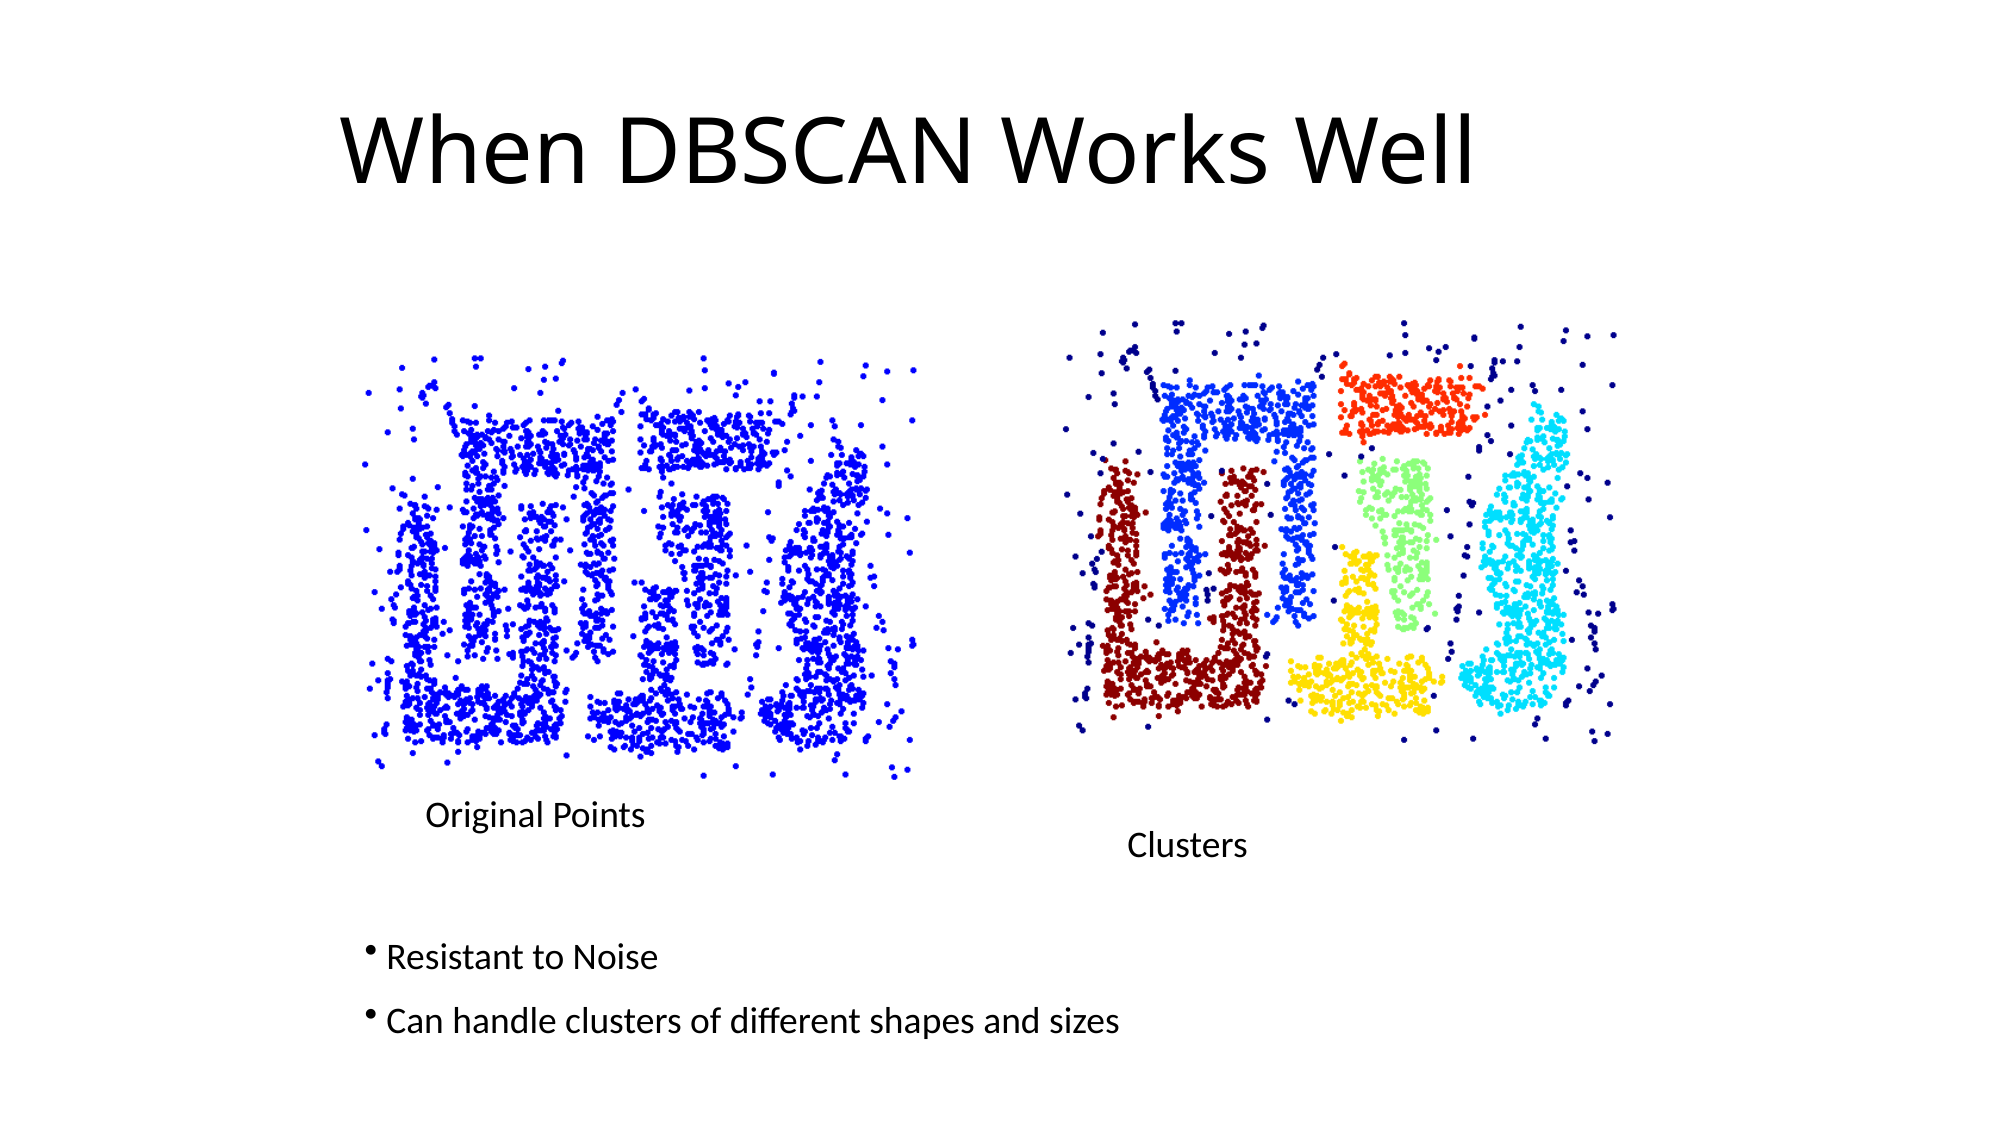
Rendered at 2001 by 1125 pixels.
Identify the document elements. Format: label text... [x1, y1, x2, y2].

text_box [950, 237, 1750, 873]
title When DBSCAN Works Well [324, 82, 1684, 225]
picture [249, 272, 950, 873]
text_box Resistant to Noise Can handle clusters of different shapes and sizes [349, 924, 1438, 1049]
